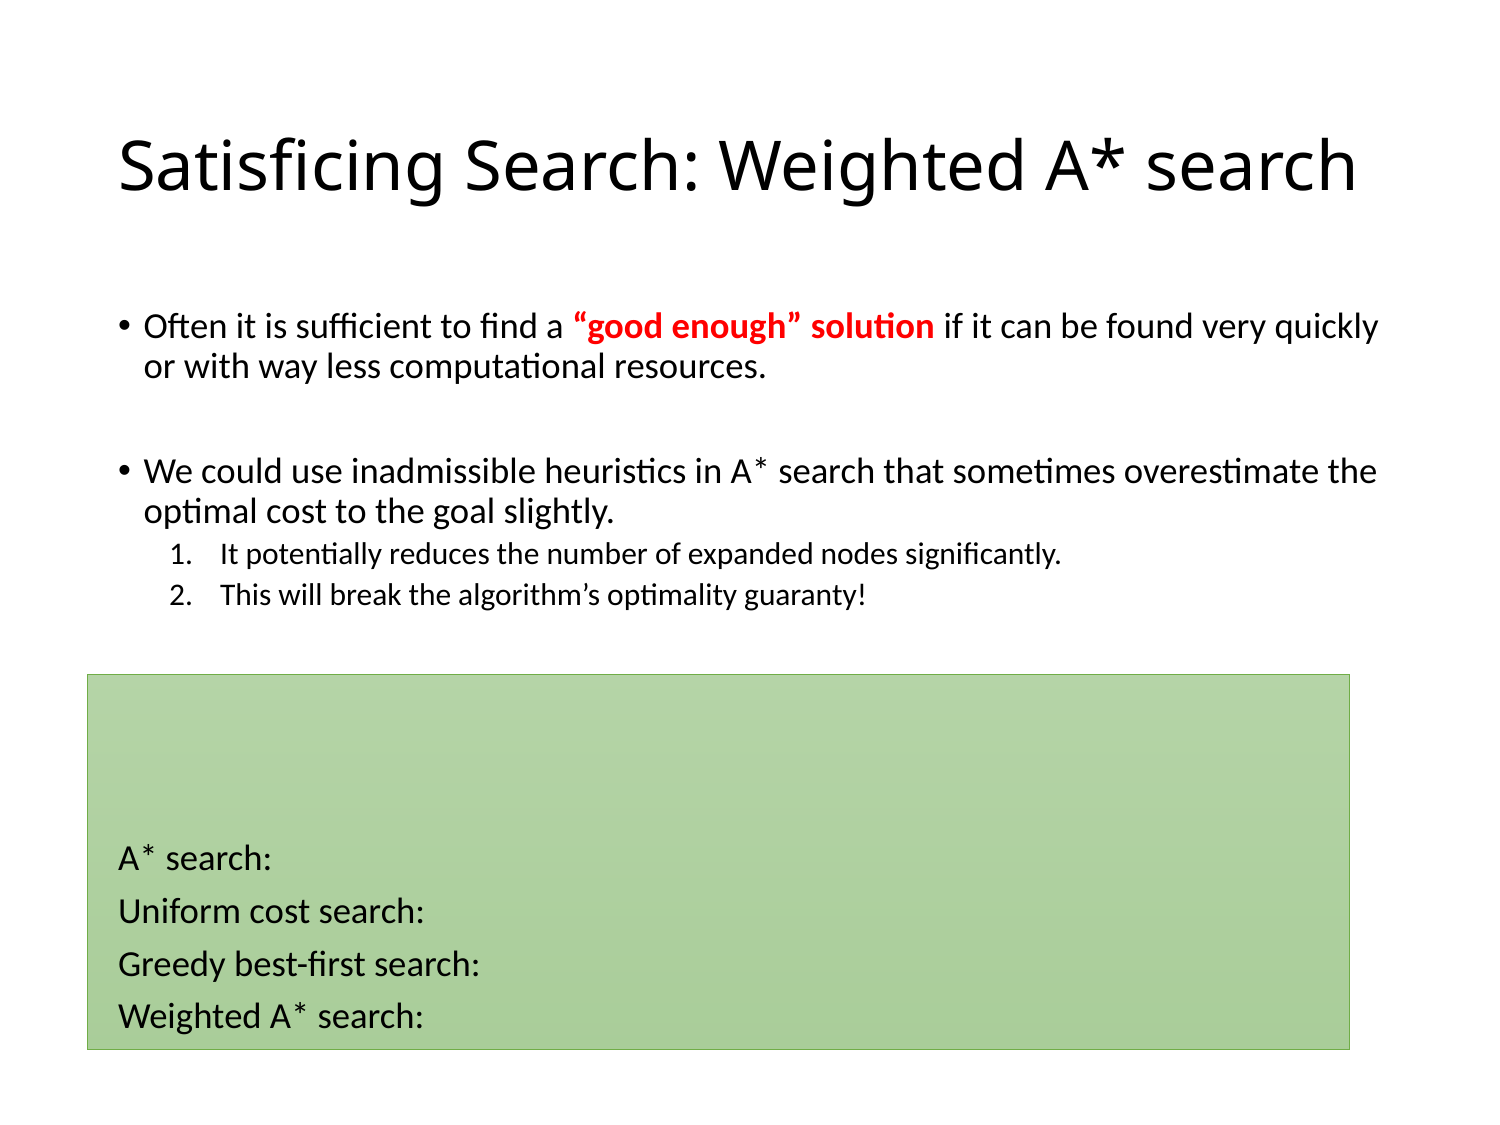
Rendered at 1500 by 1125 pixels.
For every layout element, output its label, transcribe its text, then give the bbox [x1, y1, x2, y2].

title Satisficing Search: Weighted A* search [103, 59, 1397, 278]
text_box [87, 674, 1350, 1050]
